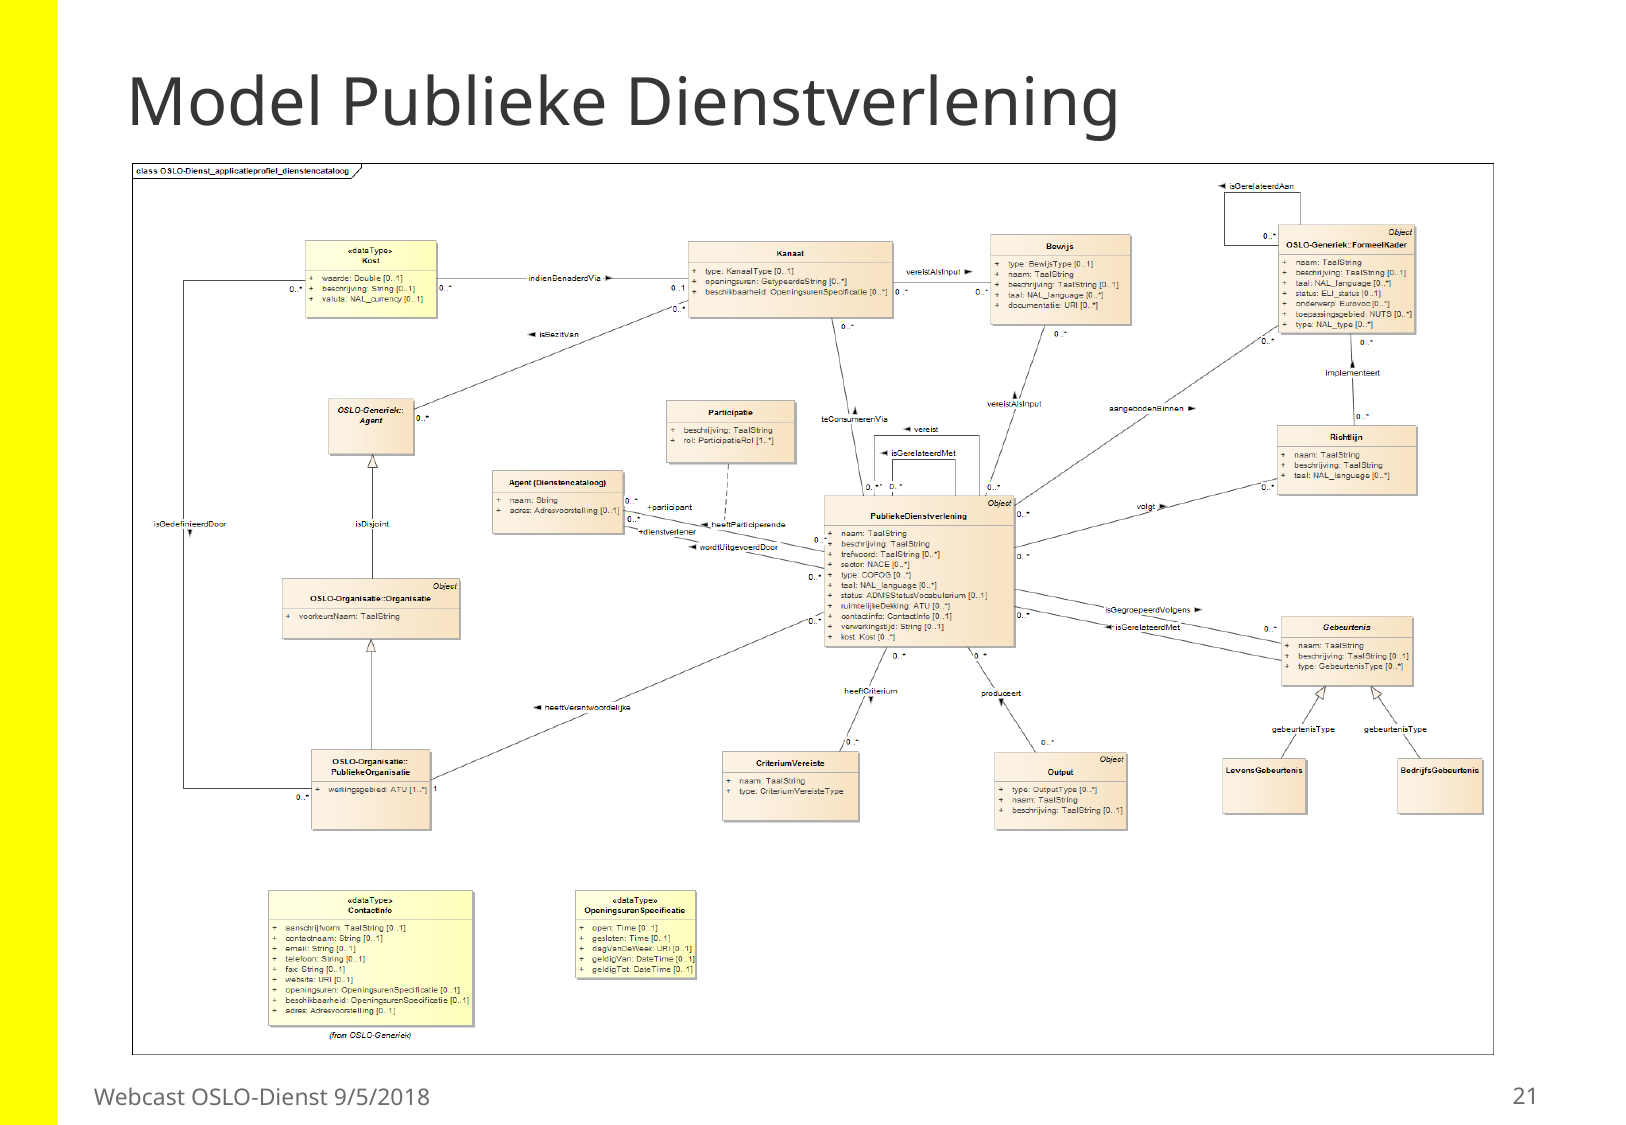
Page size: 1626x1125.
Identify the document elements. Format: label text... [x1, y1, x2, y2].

footer Webcast OSLO-Dienst 9/5/2018 [78, 1083, 1077, 1113]
title Model Publieke Dienstverlening [111, 59, 1514, 222]
slide_number 21 [1424, 1075, 1548, 1120]
picture [131, 162, 1494, 1055]
